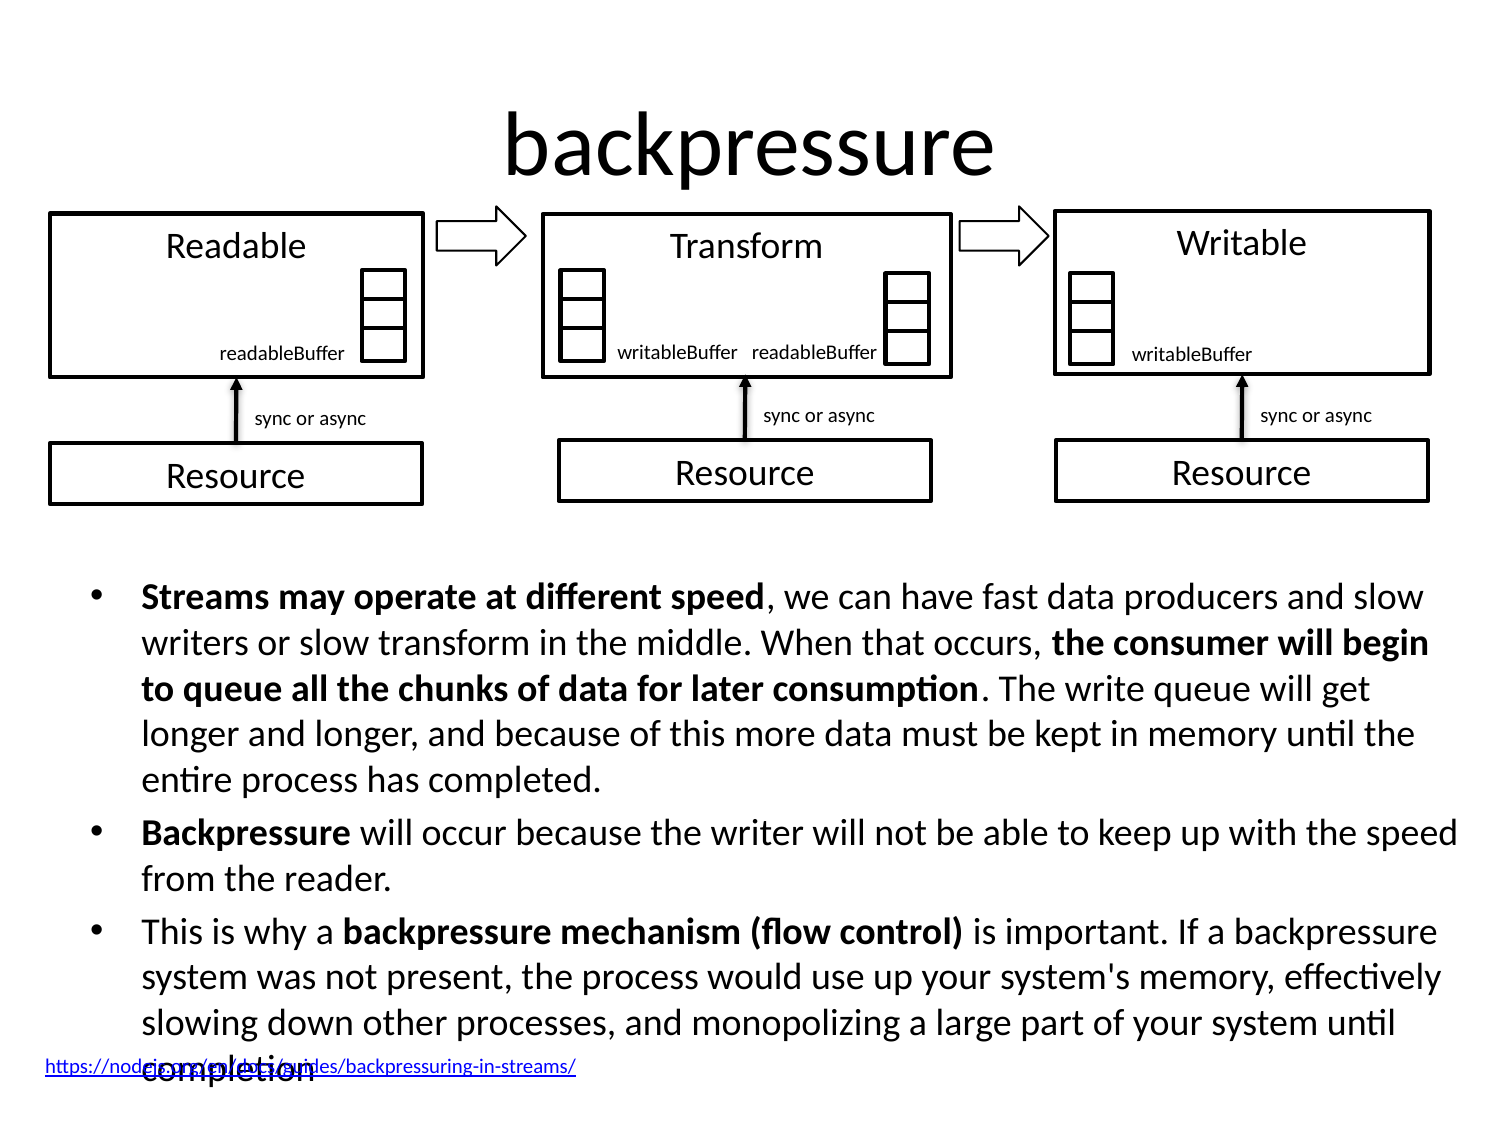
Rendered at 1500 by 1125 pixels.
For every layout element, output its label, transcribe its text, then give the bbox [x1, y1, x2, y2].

text_box Resource [1054, 438, 1430, 503]
text_box sync or async [241, 396, 382, 437]
list Streams may operate at different speed, we can have fast data producers and slow writers or slow transform in the middle. When that occurs, the consumer will begin to queue all the chunks of data for later consumption. The write queue will get longer and longer, and because of this more data must be kept in memory until the entire process has completed. Backpressure will occur because the writer will not be able to keep up with the speed from the reader. This is why a backpressure mechanism (flow control) is important. If a backpressure system was not present, the process would use up your system's memory, effectively slowing down other processes, and monopolizing a large part of your system until completion [75, 564, 1477, 1099]
text_box https://nodejs.org/en/docs/guides/backpressuring-in-streams/ [30, 1045, 1181, 1111]
text_box Transform [541, 212, 953, 379]
text_box [957, 204, 1051, 268]
text_box sync or async [1247, 393, 1388, 434]
title backpressure [75, 45, 1425, 233]
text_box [361, 269, 406, 362]
text_box readableBuffer [737, 331, 883, 372]
text_box writableBuffer [602, 331, 737, 371]
text_box Readable [48, 211, 425, 379]
text_box Writable [1053, 209, 1432, 376]
text_box writableBuffer [1117, 333, 1268, 373]
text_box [1069, 272, 1114, 365]
text_box readableBuffer [204, 331, 361, 372]
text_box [885, 272, 930, 365]
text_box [560, 269, 605, 362]
text_box sync or async [750, 393, 891, 434]
text_box Resource [48, 441, 424, 506]
text_box [434, 204, 528, 268]
text_box Resource [557, 438, 933, 503]
